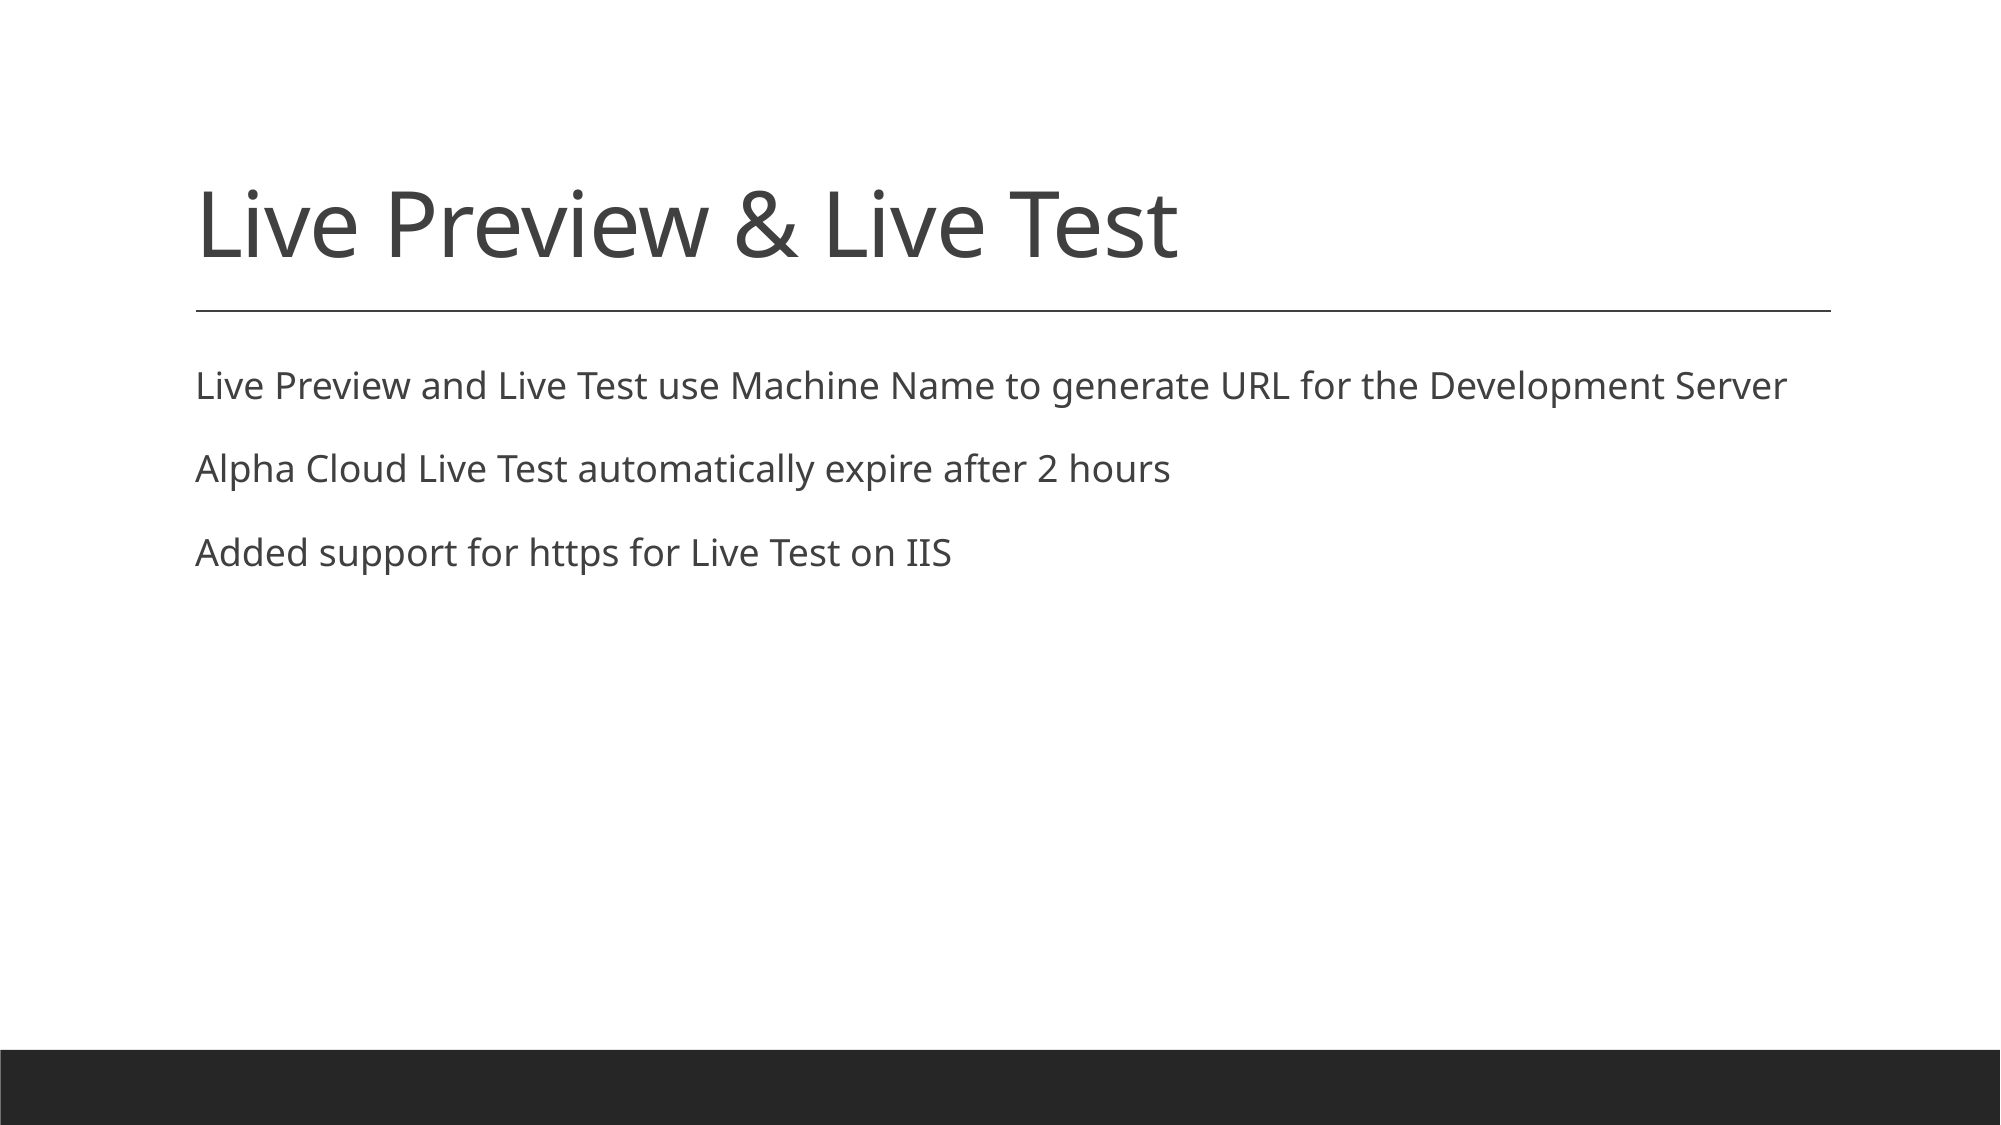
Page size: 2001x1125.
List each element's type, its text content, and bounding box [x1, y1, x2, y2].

list Live Preview and Live Test use Machine Name to generate URL for the Development Server Alpha Cloud Live Test automatically expire after 2 hours Added support for https for Live Test on IIS [180, 345, 1830, 963]
title Live Preview & Live Test [180, 47, 1830, 285]
